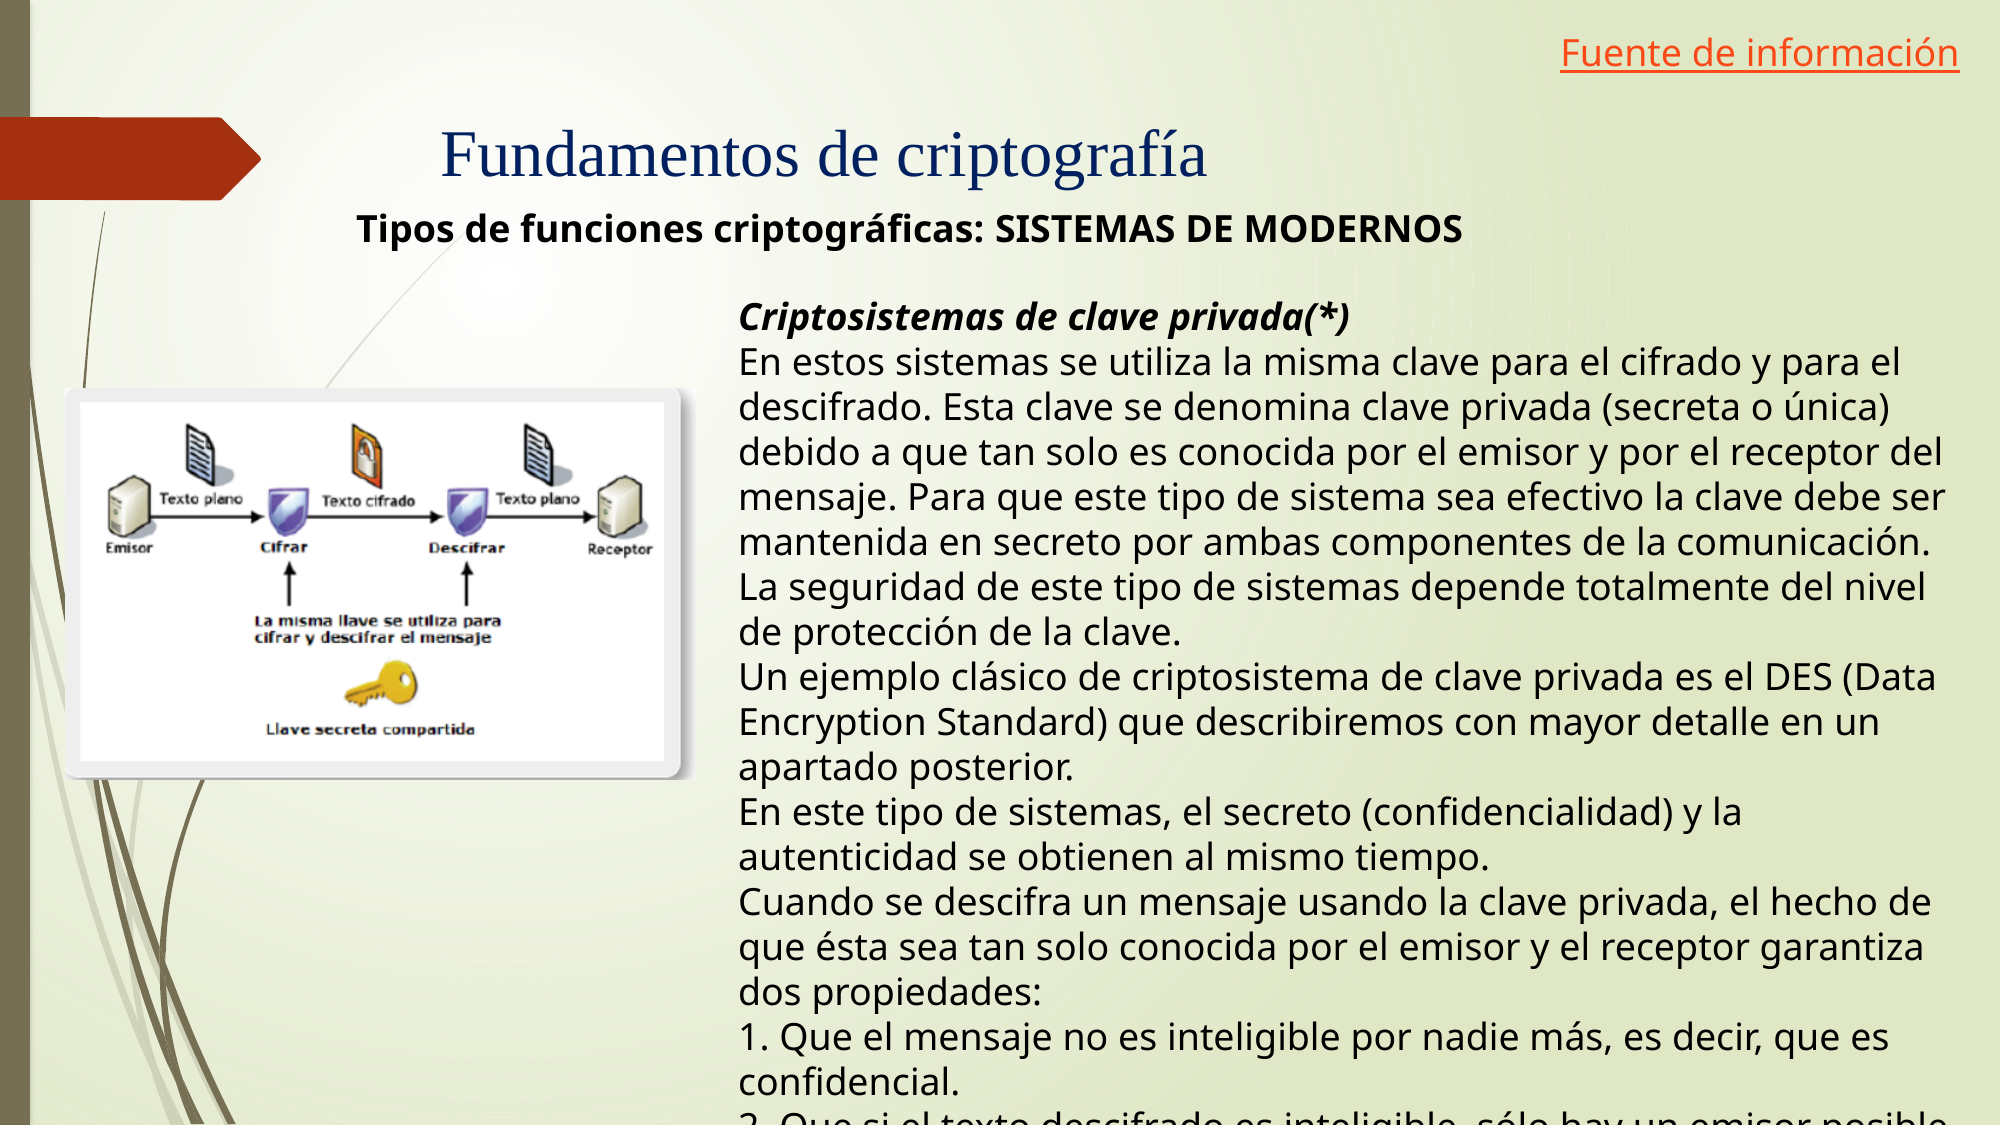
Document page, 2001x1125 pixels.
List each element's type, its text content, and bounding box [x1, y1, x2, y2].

text_box Criptosistemas de clave privada(*) En estos sistemas se utiliza la misma clave para el cifrado y para el descifrado. Esta clave se denomina clave privada (secreta o única) debido a que tan solo es conocida por el emisor y por el receptor del mensaje. Para que este tipo de sistema sea efectivo la clave debe ser mantenida en secreto por ambas componentes de la comunicación. La seguridad de este tipo de sistemas depende totalmente del nivel de protección de la clave. Un ejemplo clásico de criptosistema de clave privada es el DES (Data Encryption Standard) que describiremos con mayor detalle en un apartado posterior. En este tipo de sistemas, el secreto (confidencialidad) y la autenticidad se obtienen al mismo tiempo. Cuando se descifra un mensaje usando la clave privada, el hecho de que ésta sea tan solo conocida por el emisor y el receptor garantiza dos propiedades: 1. Que el mensaje no es inteligible por nadie más, es decir, que es confidencial. 2. Que si el texto descifrado es inteligible, sólo hay un emisor posible, aquel que conoce la clave privada. Esto garantiza la autenticidad del mensaje. [723, 285, 1982, 1125]
text_box Tipos de funciones criptográficas: SISTEMAS DE MODERNOS [341, 198, 1847, 258]
title Fundamentos de criptografía [425, 102, 1888, 172]
picture [65, 388, 697, 780]
text_box Fuente de información [1545, 22, 1976, 88]
